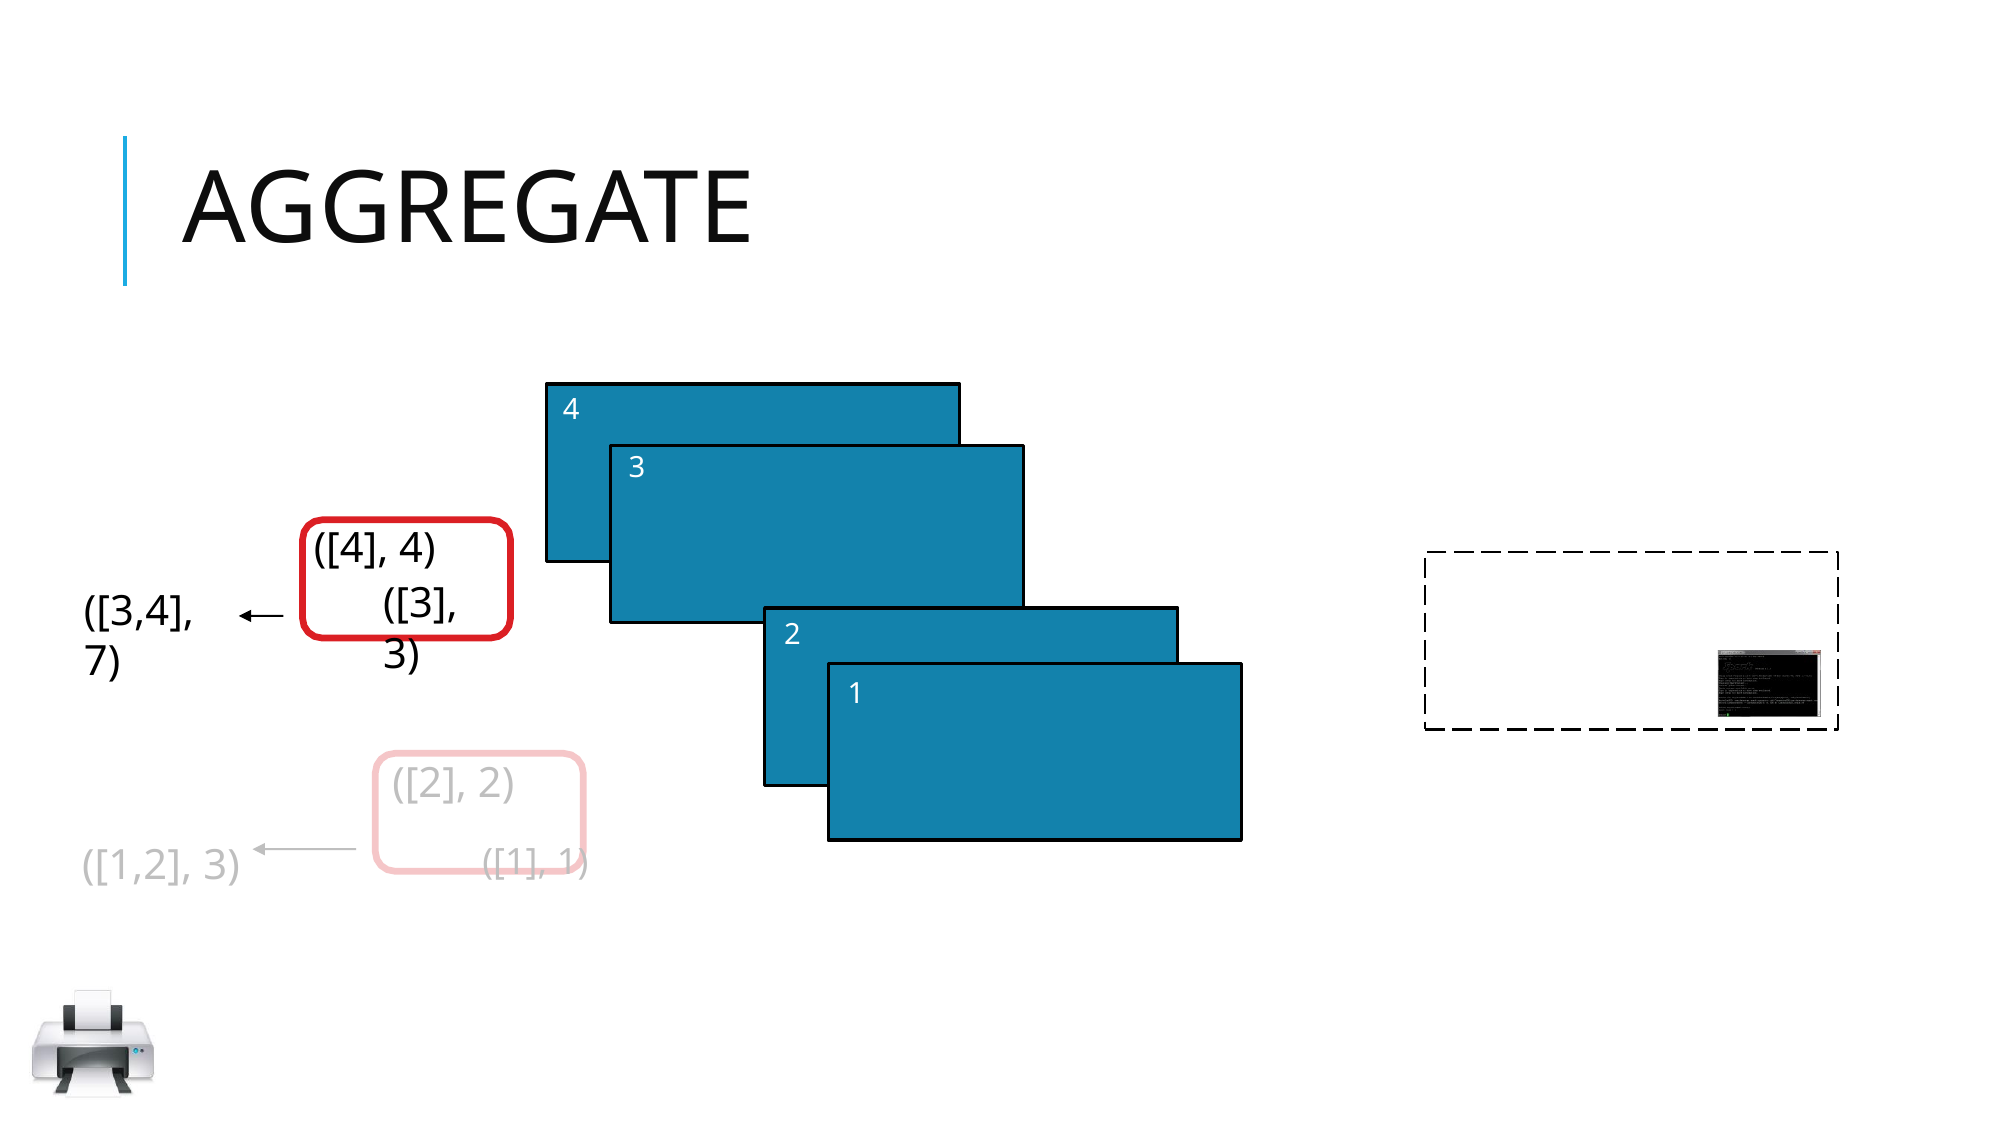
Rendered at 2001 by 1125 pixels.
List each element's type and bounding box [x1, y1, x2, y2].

text_box [1425, 552, 1839, 730]
text_box [55, 735, 625, 911]
title [180, 143, 1819, 331]
text_box [238, 609, 284, 623]
text_box [302, 519, 511, 677]
text_box [546, 384, 1242, 841]
text_box [28, 986, 156, 1100]
text_box [81, 584, 230, 685]
